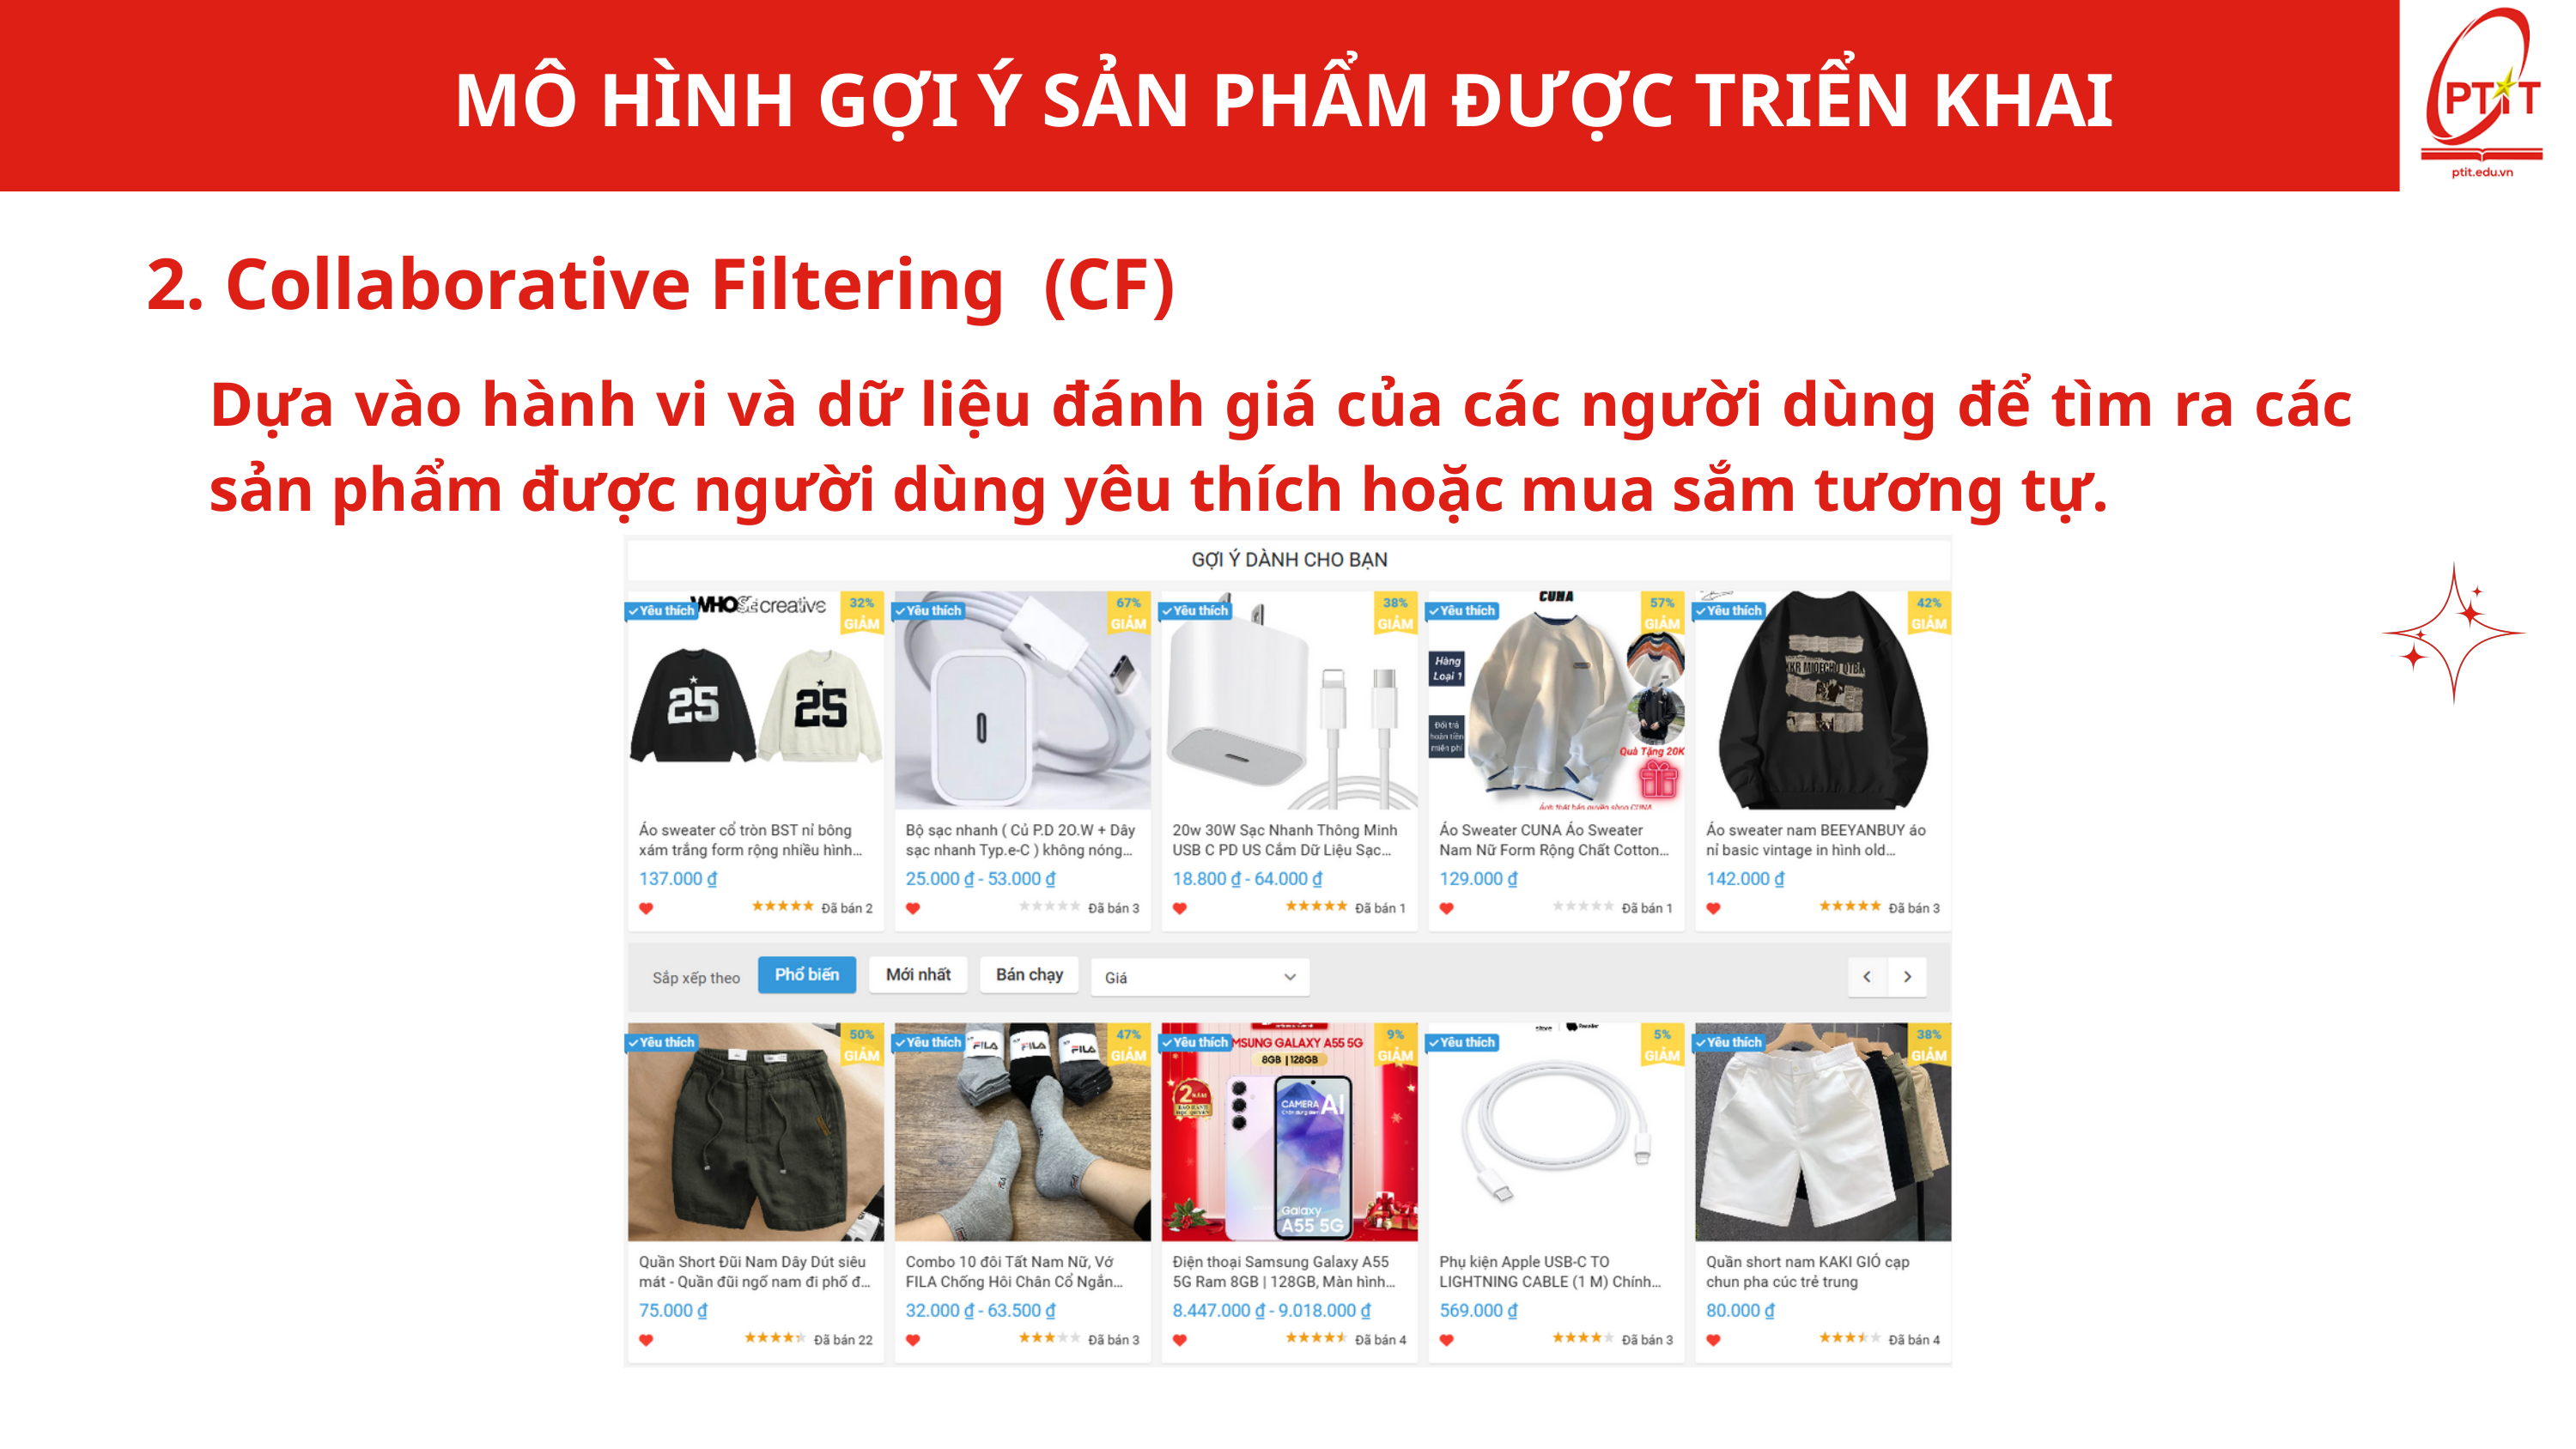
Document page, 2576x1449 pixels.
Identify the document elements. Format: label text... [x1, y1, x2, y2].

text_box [0, 0, 2576, 191]
text_box [623, 535, 1953, 1367]
text_box 2. Collaborative Filtering (CF) [103, 224, 1238, 324]
text_box Dựa vào hành vi và dữ liệu đánh giá của các người dùng để tìm ra các sản phẩm được người dùng yêu thích hoặc mua sắm tương tự. [209, 354, 2355, 524]
text_box [2381, 561, 2527, 706]
